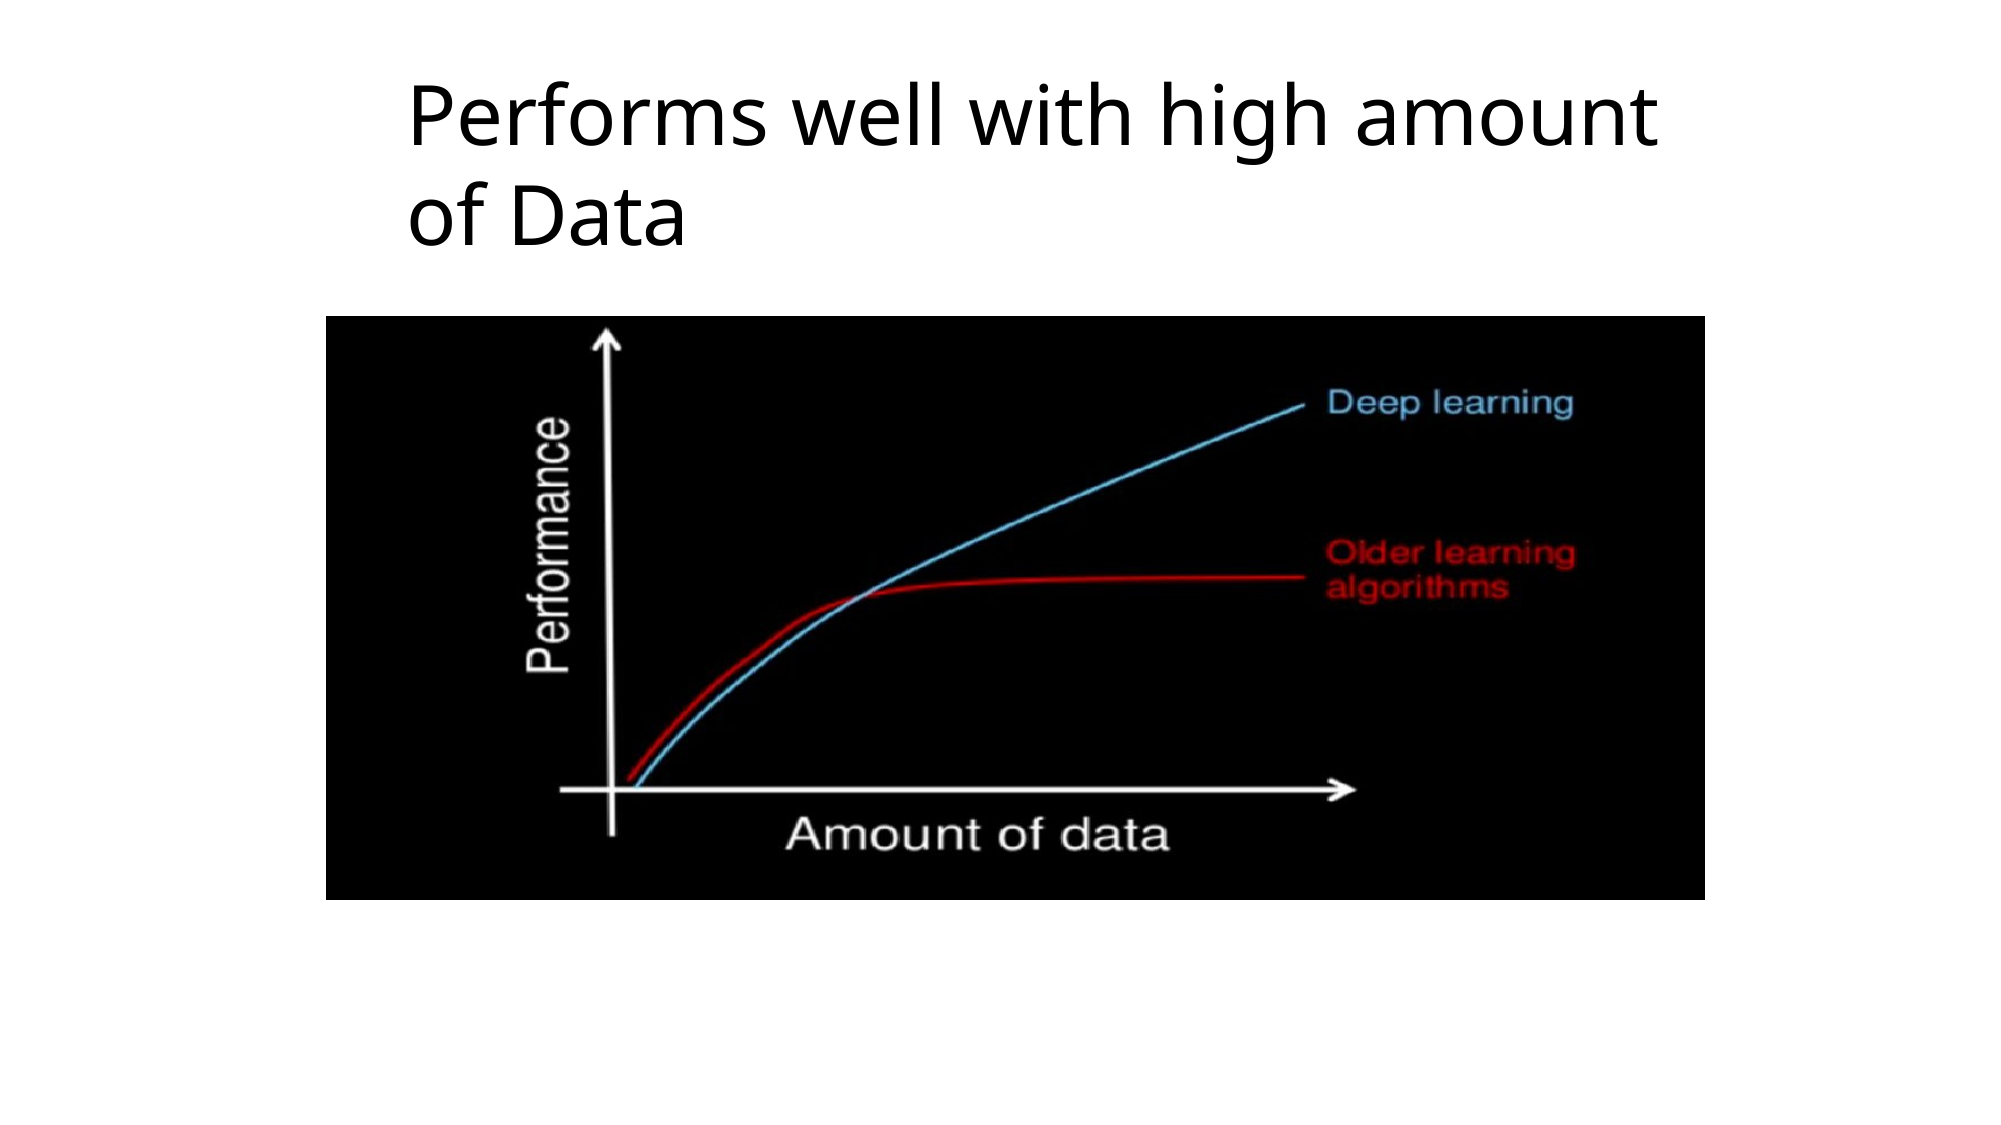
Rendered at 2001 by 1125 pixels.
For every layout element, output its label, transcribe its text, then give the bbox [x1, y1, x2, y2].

title Performs well with high amount of Data [183, 19, 1739, 263]
picture [326, 316, 1705, 900]
